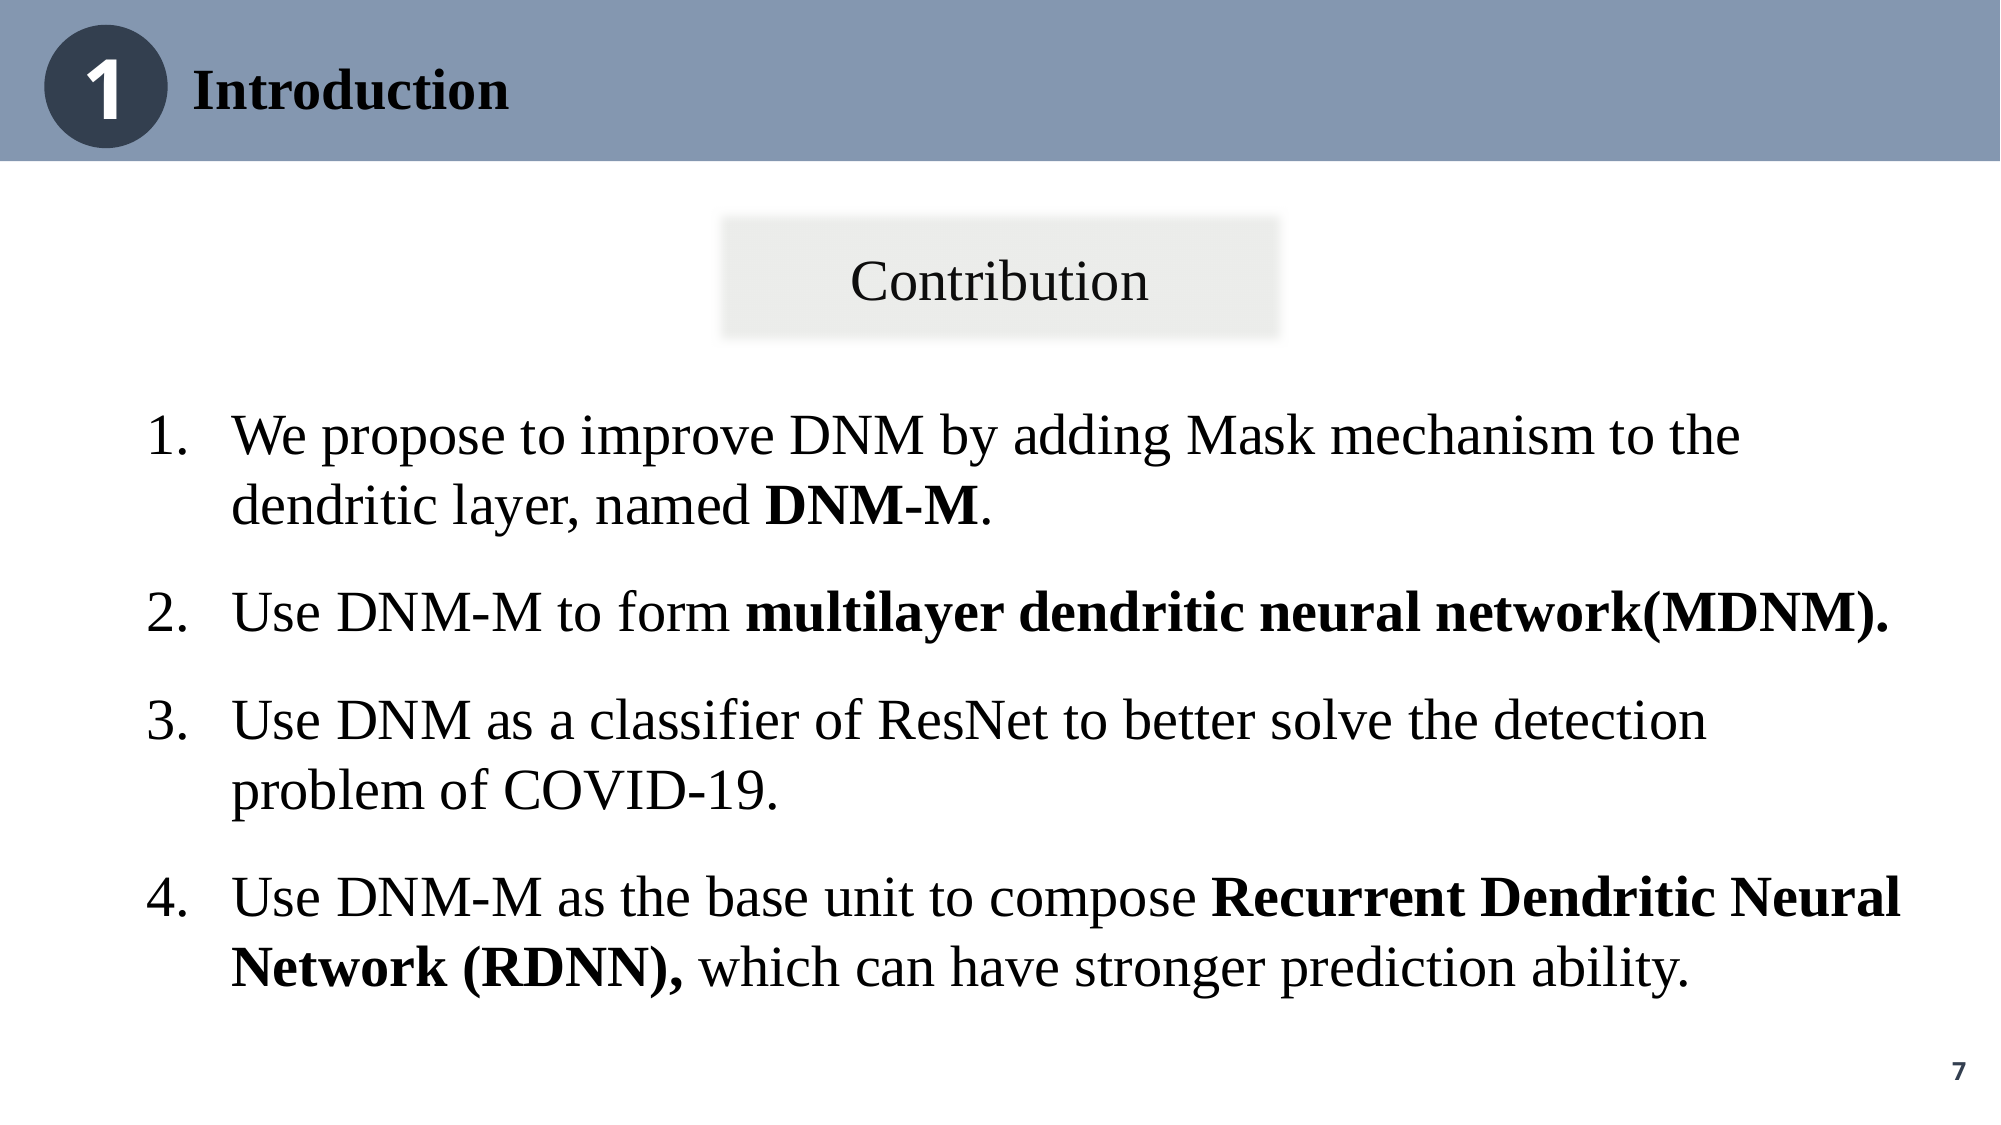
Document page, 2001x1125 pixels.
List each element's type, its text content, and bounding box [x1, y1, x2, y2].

text_box [43, 37, 67, 136]
text_box 1 [67, 28, 145, 144]
slide_number 7 [1531, 1042, 1982, 1103]
text_box [0, 0, 2000, 162]
text_box We propose to improve DNM by adding Mask mechanism to the dendritic layer, named DNM-M. Use DNM-M to form multilayer dendritic neural network(MDNM). Use DNM as a classifier of ResNet to better solve the detection problem of COVID-19. Use DNM-M as the base unit to compose Recurrent Dendritic Neural Network (RDNN), which can have stronger prediction ability. [131, 388, 1930, 1043]
text_box [81, 144, 131, 150]
text_box [83, 23, 129, 28]
text_box Contribution [729, 224, 1272, 331]
text_box Introduction [178, 43, 549, 129]
text_box [145, 37, 169, 136]
